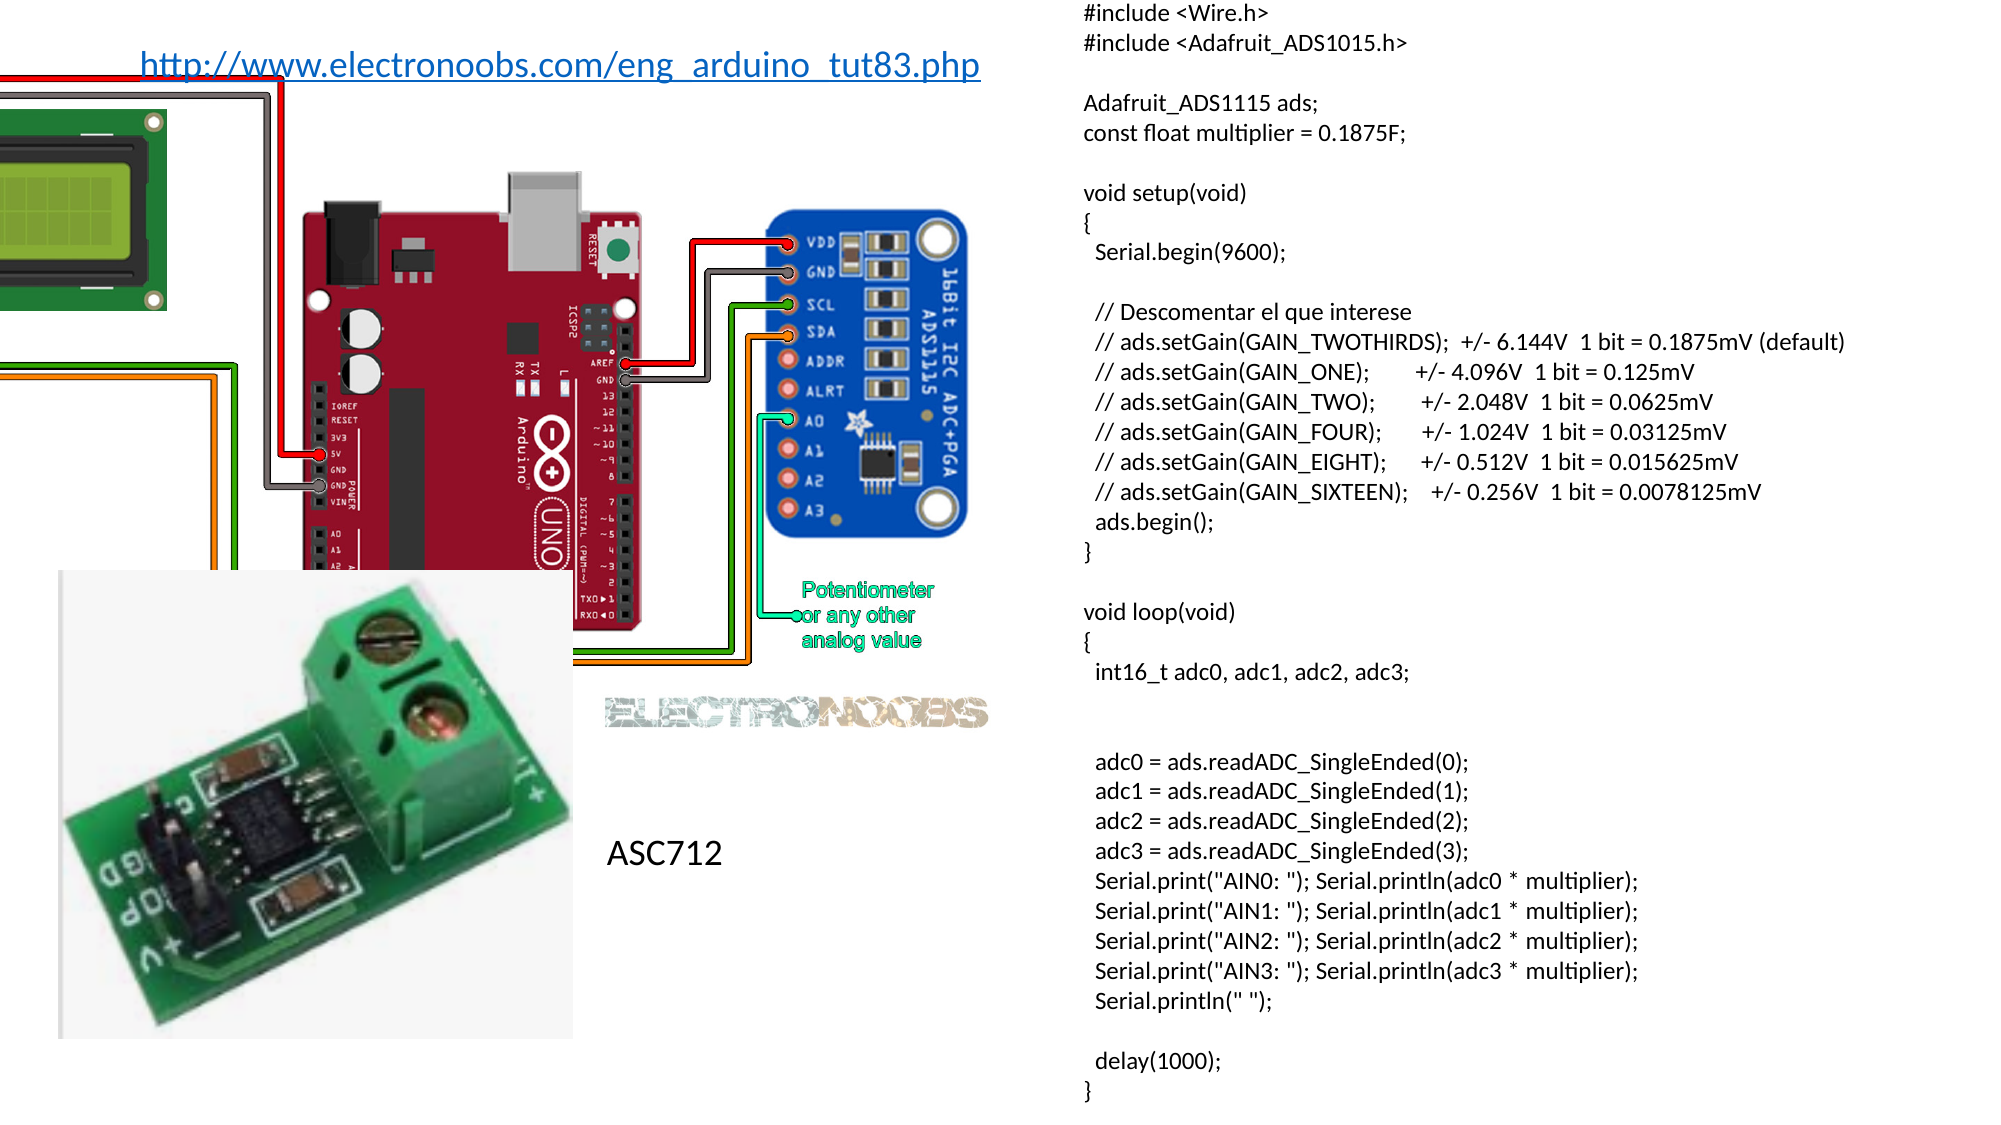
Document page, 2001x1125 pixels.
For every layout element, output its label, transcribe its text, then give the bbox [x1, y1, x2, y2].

text_box #include <Wire.h> #include <Adafruit_ADS1015.h> Adafruit_ADS1115 ads; const float multiplier = 0.1875F; void setup(void) { Serial.begin(9600); // Descomentar el que interese // ads.setGain(GAIN_TWOTHIRDS); +/- 6.144V 1 bit = 0.1875mV (default) // ads.setGain(GAIN_ONE); +/- 4.096V 1 bit = 0.125mV // ads.setGain(GAIN_TWO); +/- 2.048V 1 bit = 0.0625mV // ads.setGain(GAIN_FOUR); +/- 1.024V 1 bit = 0.03125mV // ads.setGain(GAIN_EIGHT); +/- 0.512V 1 bit = 0.015625mV // ads.setGain(GAIN_SIXTEEN); +/- 0.256V 1 bit = 0.0078125mV ads.begin(); } void loop(void) { int16_t adc0, adc1, adc2, adc3; adc0 = ads.readADC_SingleEnded(0); adc1 = ads.readADC_SingleEnded(1); adc2 = ads.readADC_SingleEnded(2); adc3 = ads.readADC_SingleEnded(3); Serial.print("AIN0: "); Serial.println(adc0 * multiplier); Serial.print("AIN1: "); Serial.println(adc1 * multiplier); Serial.print("AIN2: "); Serial.println(adc2 * multiplier); Serial.print("AIN3: "); Serial.println(adc3 * multiplier); Serial.println(" "); delay(1000); } [1068, 0, 2000, 1112]
picture [0, 0, 1002, 1039]
text_box ASC712 [592, 820, 738, 881]
